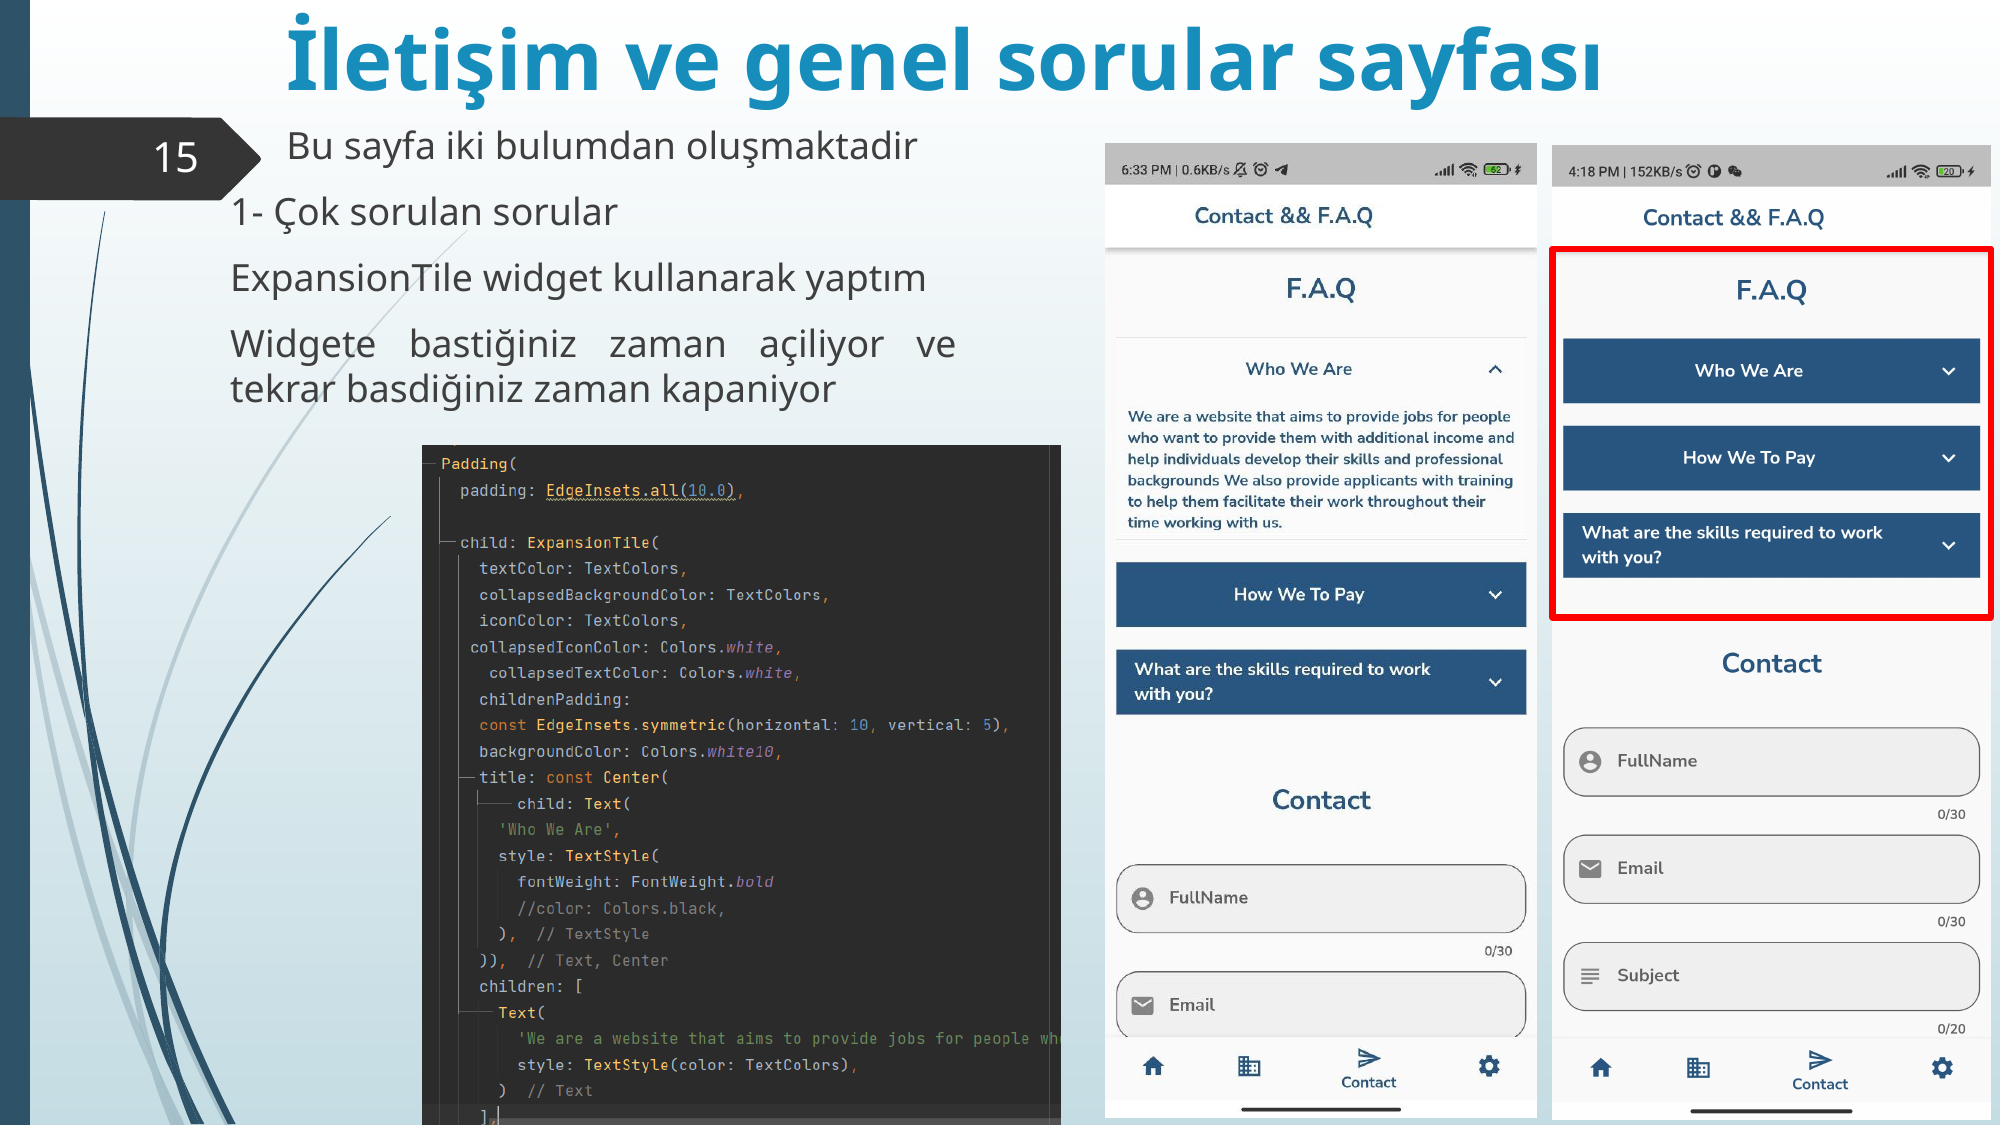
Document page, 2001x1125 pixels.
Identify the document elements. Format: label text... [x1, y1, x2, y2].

list Bu sayfa iki bulumdan oluşmaktadir 1- Çok sorulan sorular ExpansionTile widget kullanarak yaptım Widgete bastiğiniz zaman açiliyor ve tekrar basdiğiniz zaman kapaniyor [215, 114, 973, 631]
picture [1552, 144, 1991, 1120]
picture [421, 445, 1062, 1125]
title İletişim ve genel sorular sayfası [215, 0, 1677, 211]
picture [1104, 143, 1537, 1119]
slide_number 15 [87, 129, 215, 190]
